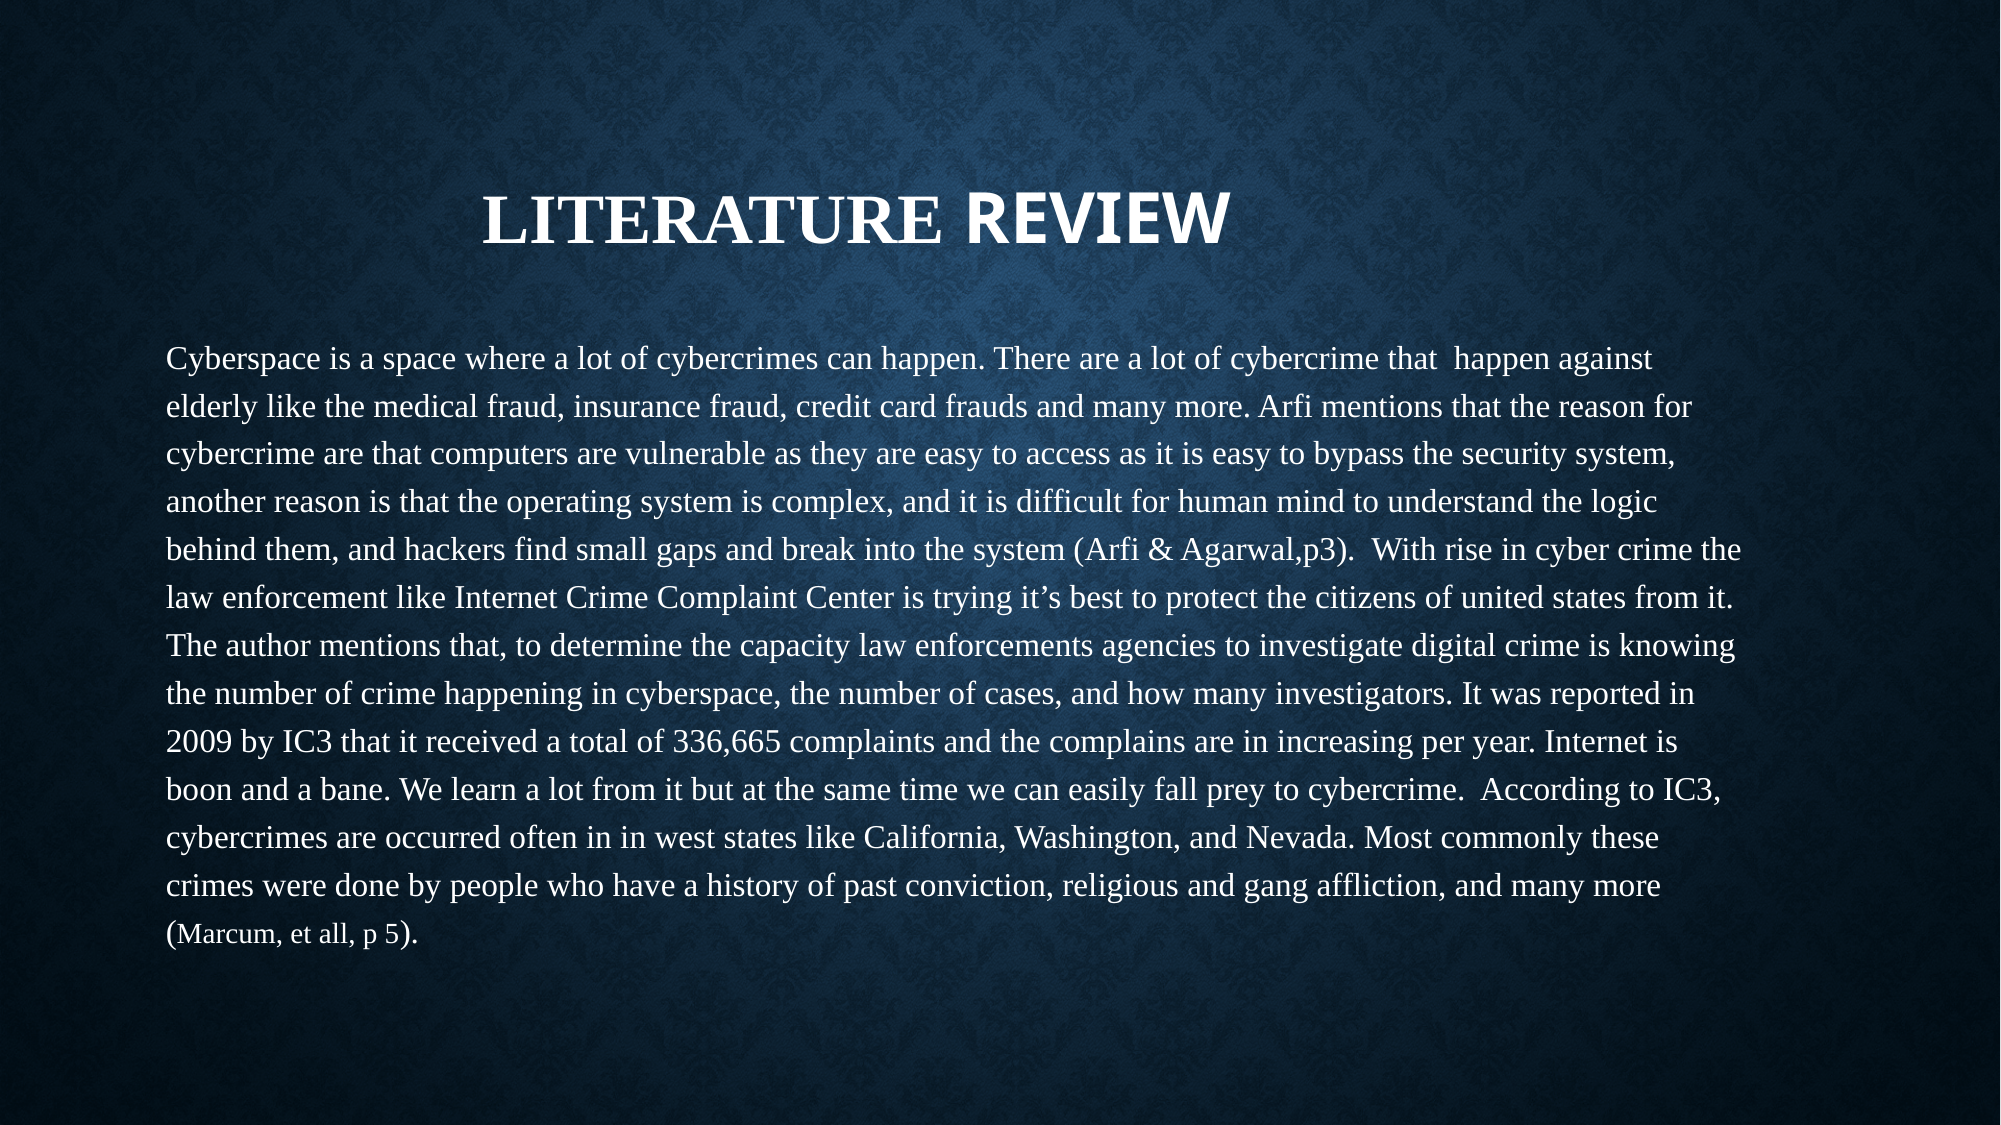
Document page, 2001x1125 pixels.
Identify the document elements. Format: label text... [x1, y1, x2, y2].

title Literature Review [320, 73, 1394, 291]
list Cyberspace is a space where a lot of cybercrimes can happen. There are a lot of cybercrime that happen against elderly like the medical fraud, insurance fraud, credit card frauds and many more. Arfi mentions that the reason for cybercrime are that computers are vulnerable as they are easy to access as it is easy to bypass the security system, another reason is that the operating system is complex, and it is difficult for human mind to understand the logic behind them, and hackers find small gaps and break into the system (Arfi & Agarwal,p3). With rise in cyber crime the law enforcement like Internet Crime Complaint Center is trying it’s best to protect the citizens of united states from it. The author mentions that, to determine the capacity law enforcements agencies to investigate digital crime is knowing the number of crime happening in cyberspace, the number of cases, and how many investigators. It was reported in 2009 by IC3 that it received a total of 336,665 complaints and the complains are in increasing per year. Internet is boon and a bane. We learn a lot from it but at the same time we can easily fall prey to cybercrime. According to IC3, cybercrimes are occurred often in in west states like California, Washington, and Nevada. Most commonly these crimes were done by people who have a history of past conviction, religious and gang affliction, and many more (Marcum, et all, p 5). [150, 320, 1763, 1018]
